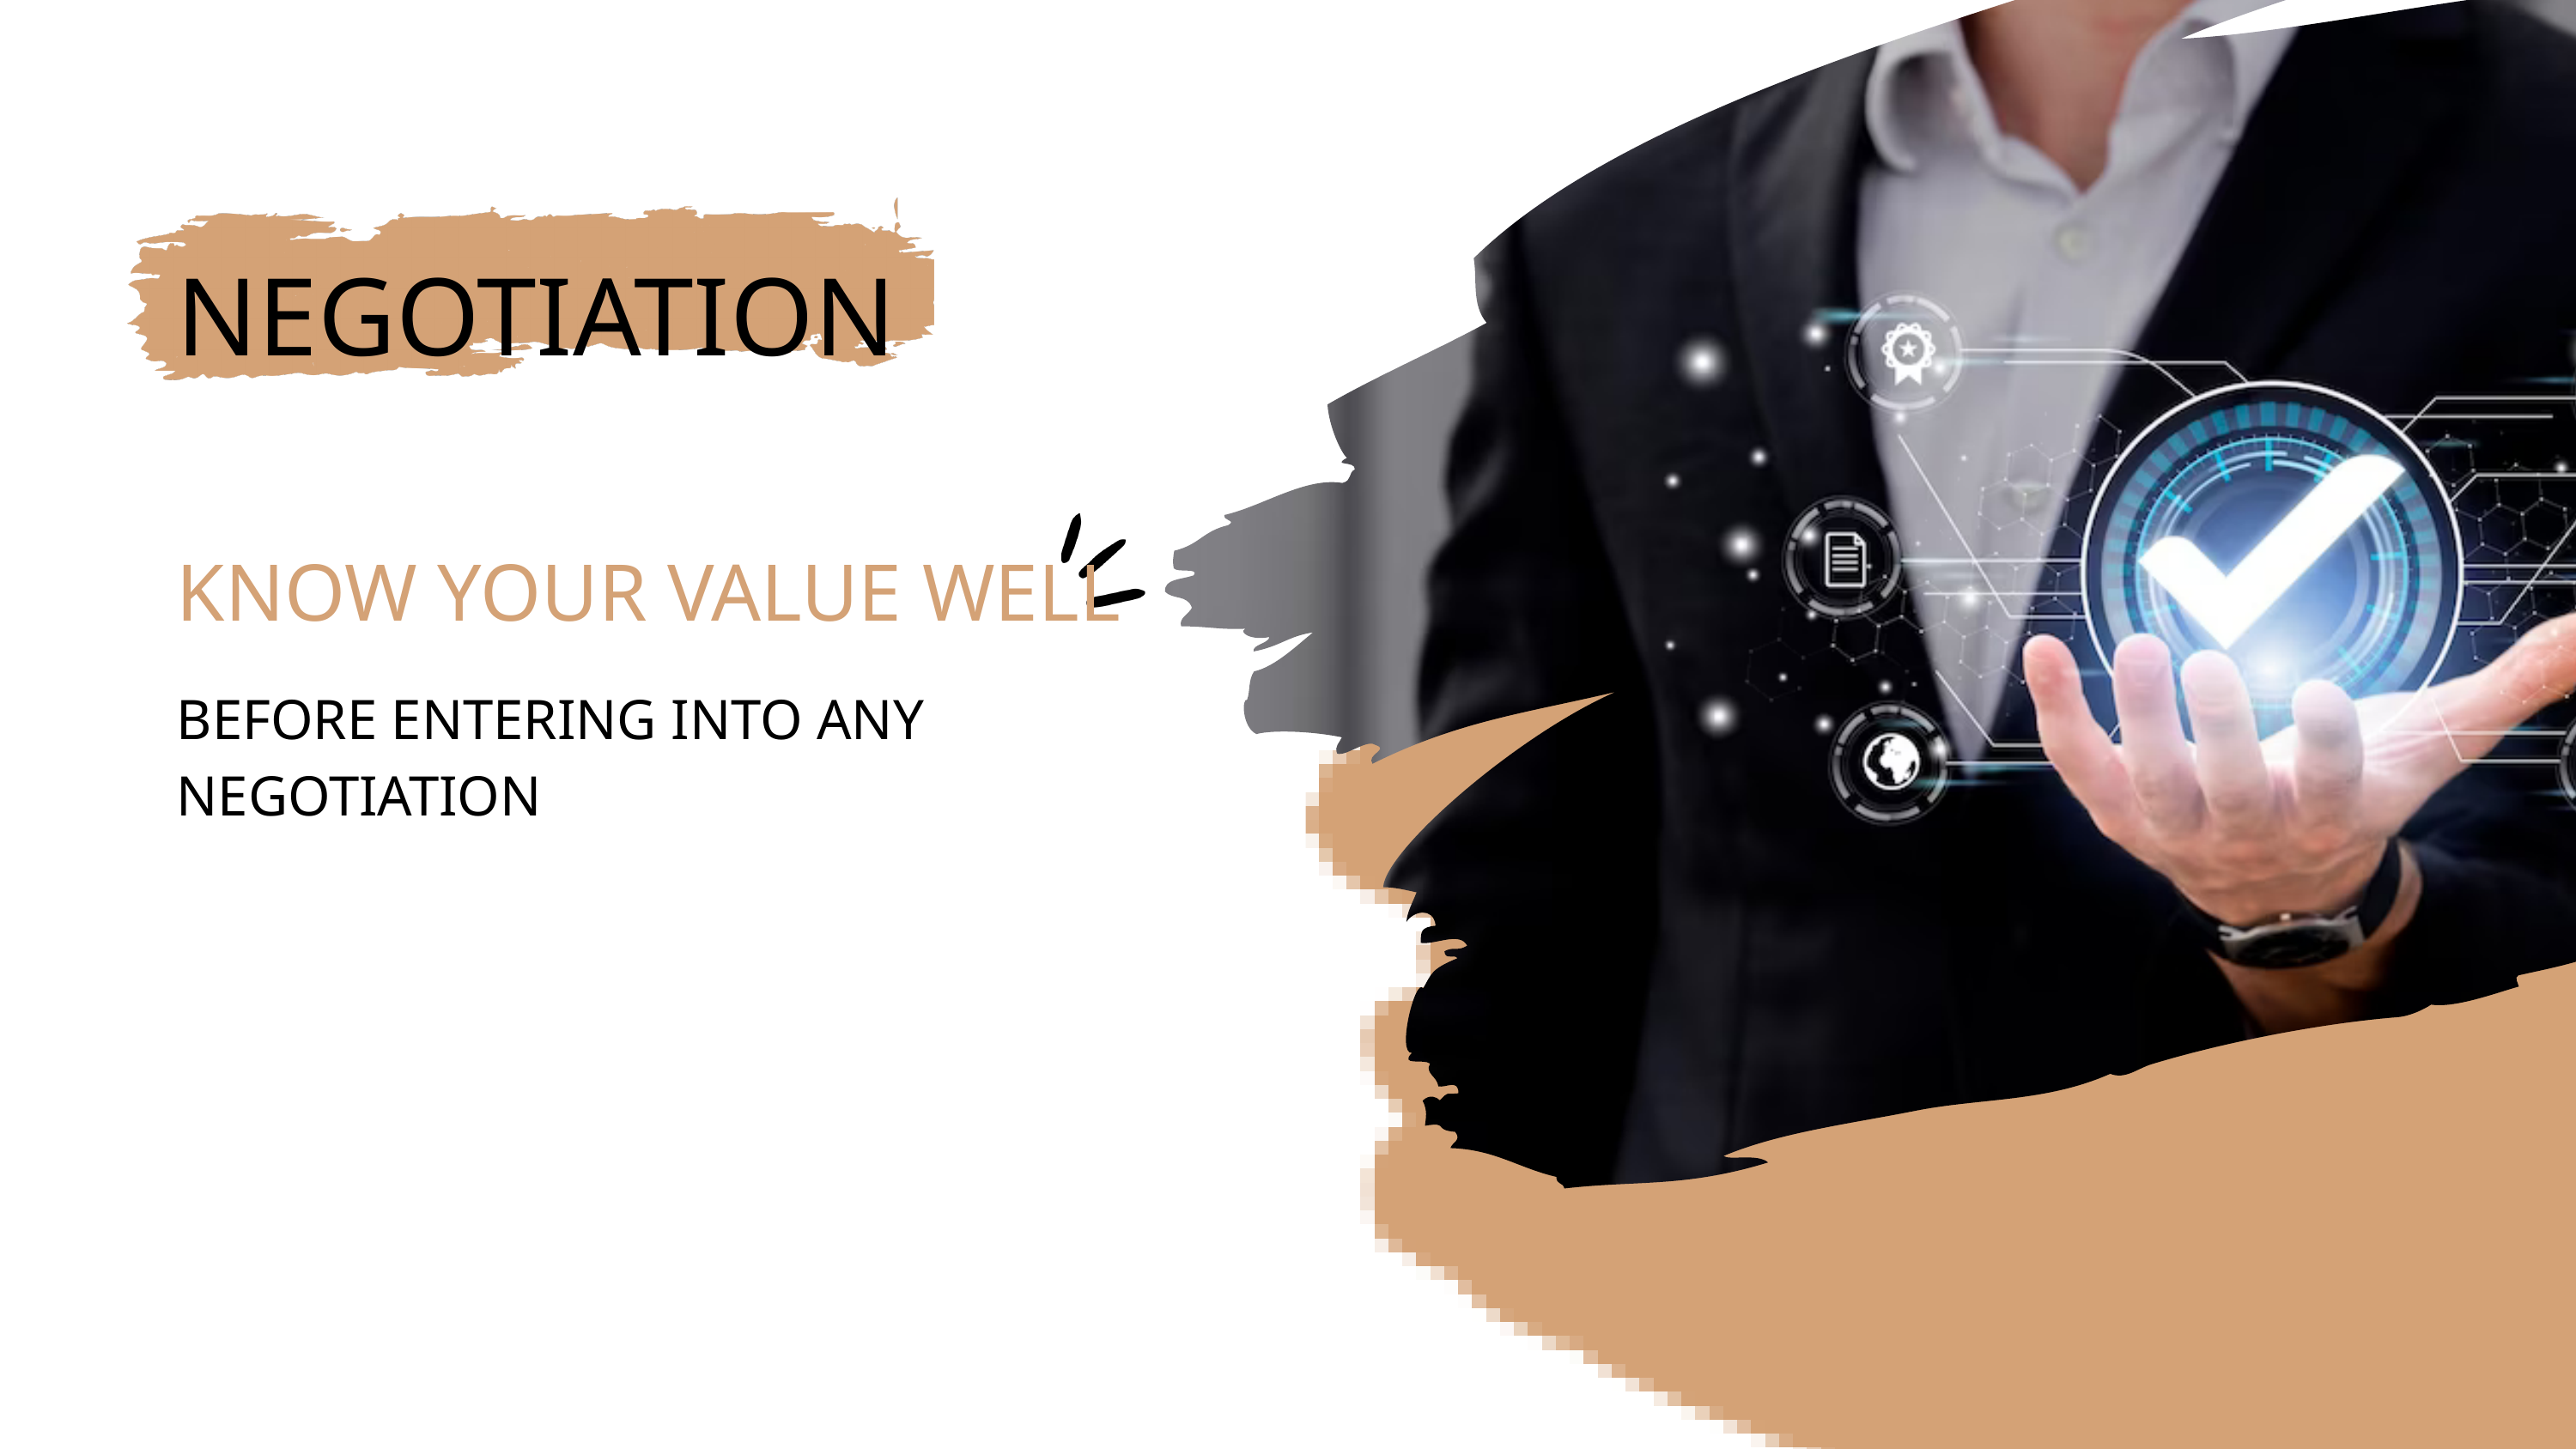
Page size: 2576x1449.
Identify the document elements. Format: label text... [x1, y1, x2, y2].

text_box [1305, 1197, 2576, 1449]
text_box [1165, 0, 2576, 1189]
text_box KNOW YOUR VALUE WELL [176, 527, 1160, 637]
text_box [1060, 513, 1145, 527]
text_box [126, 197, 934, 380]
text_box BEFORE ENTERING INTO ANY NEGOTIATION [176, 674, 1046, 828]
text_box NEGOTIATION [176, 257, 996, 378]
